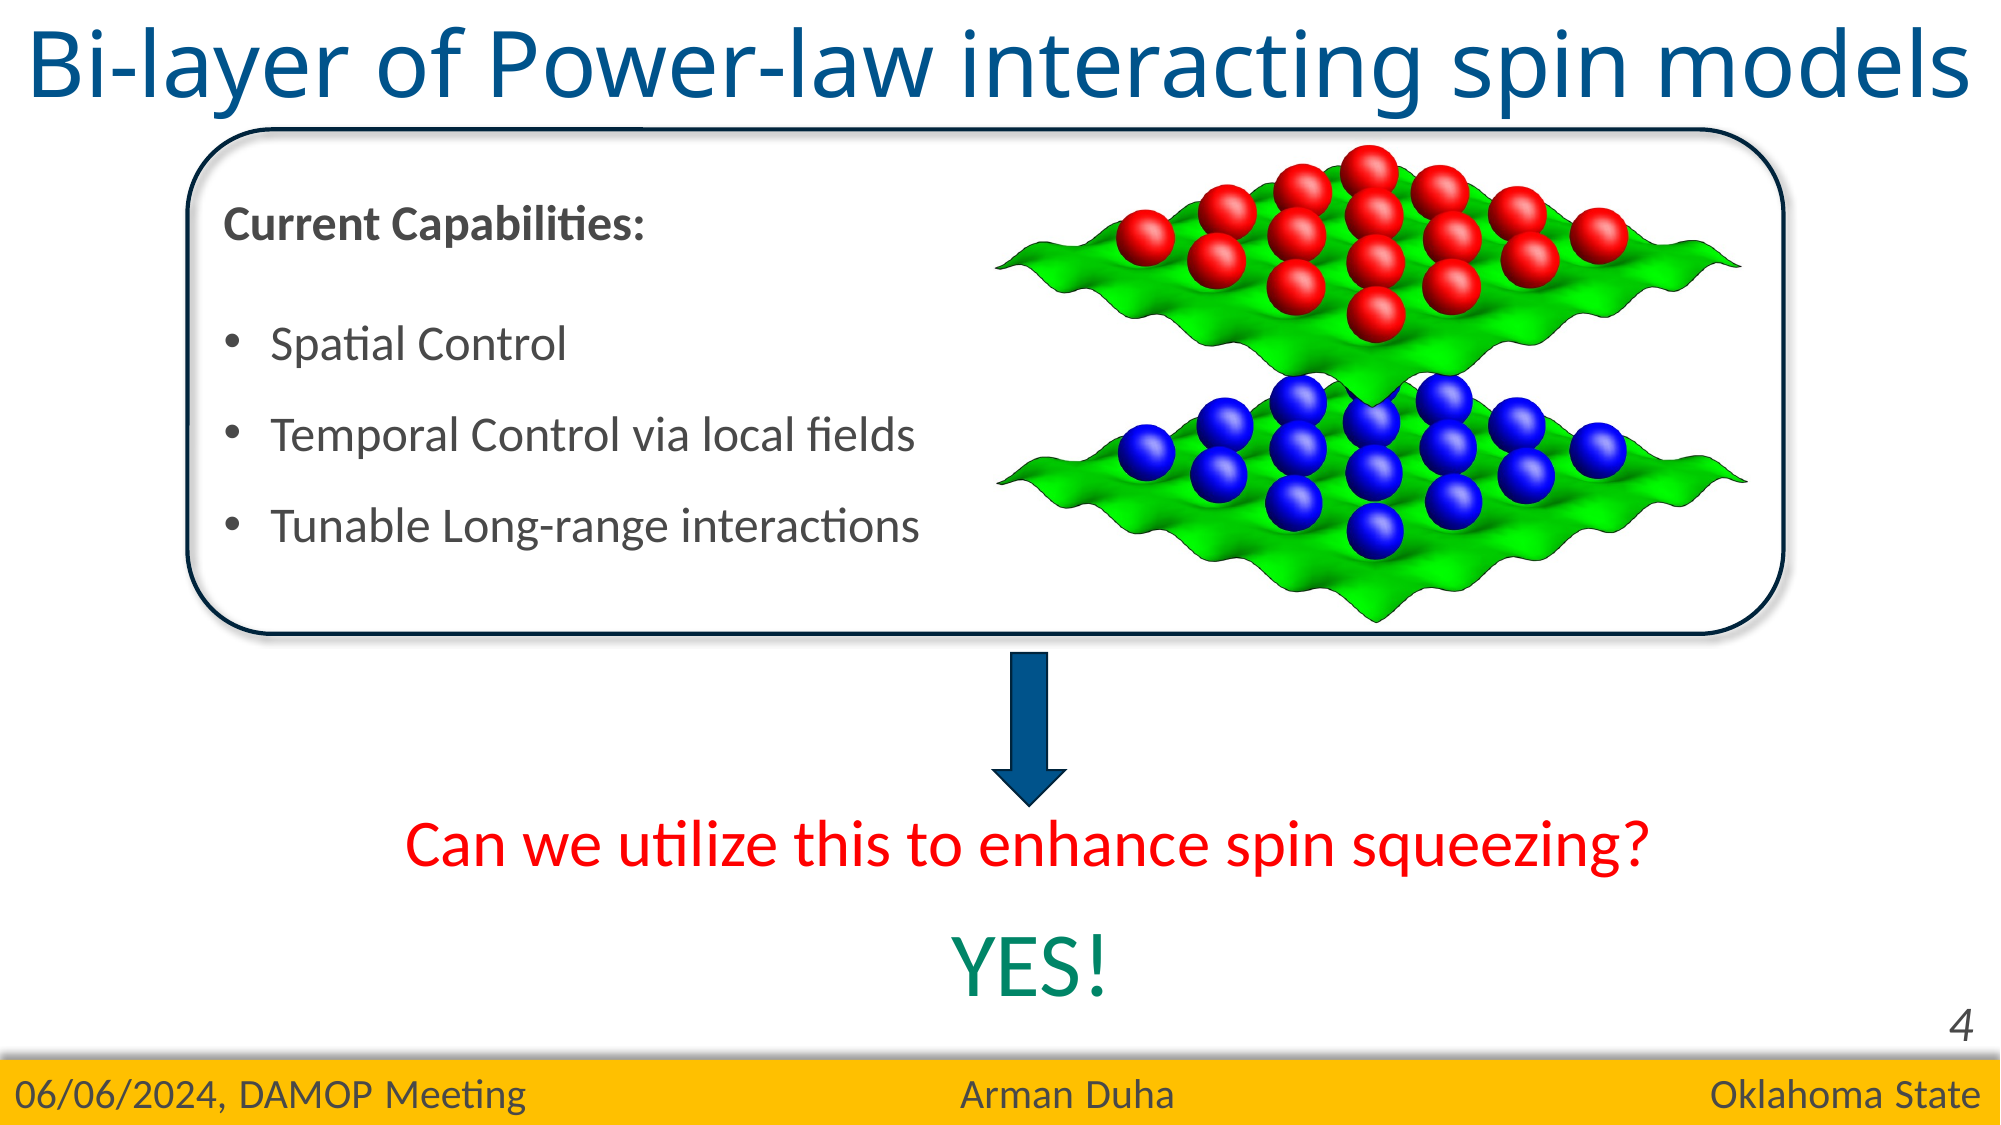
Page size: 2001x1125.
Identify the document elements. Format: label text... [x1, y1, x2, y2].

text_box Can we utilize this to enhance spin squeezing? [1391, 792, 1669, 887]
text_box Can we utilize this to enhance spin squeezing? [390, 792, 609, 887]
title Bi-layer of Power-law interacting spin models [0, 5, 2000, 130]
text_box 4 [1922, 984, 1989, 1049]
picture [609, 138, 1751, 954]
text_box 06/06/2024, DAMOP Meeting Arman Duha Oklahoma State University [0, 1059, 2000, 1125]
text_box [186, 128, 1739, 635]
text_box [1751, 145, 1785, 618]
text_box YES! [936, 954, 1128, 1022]
